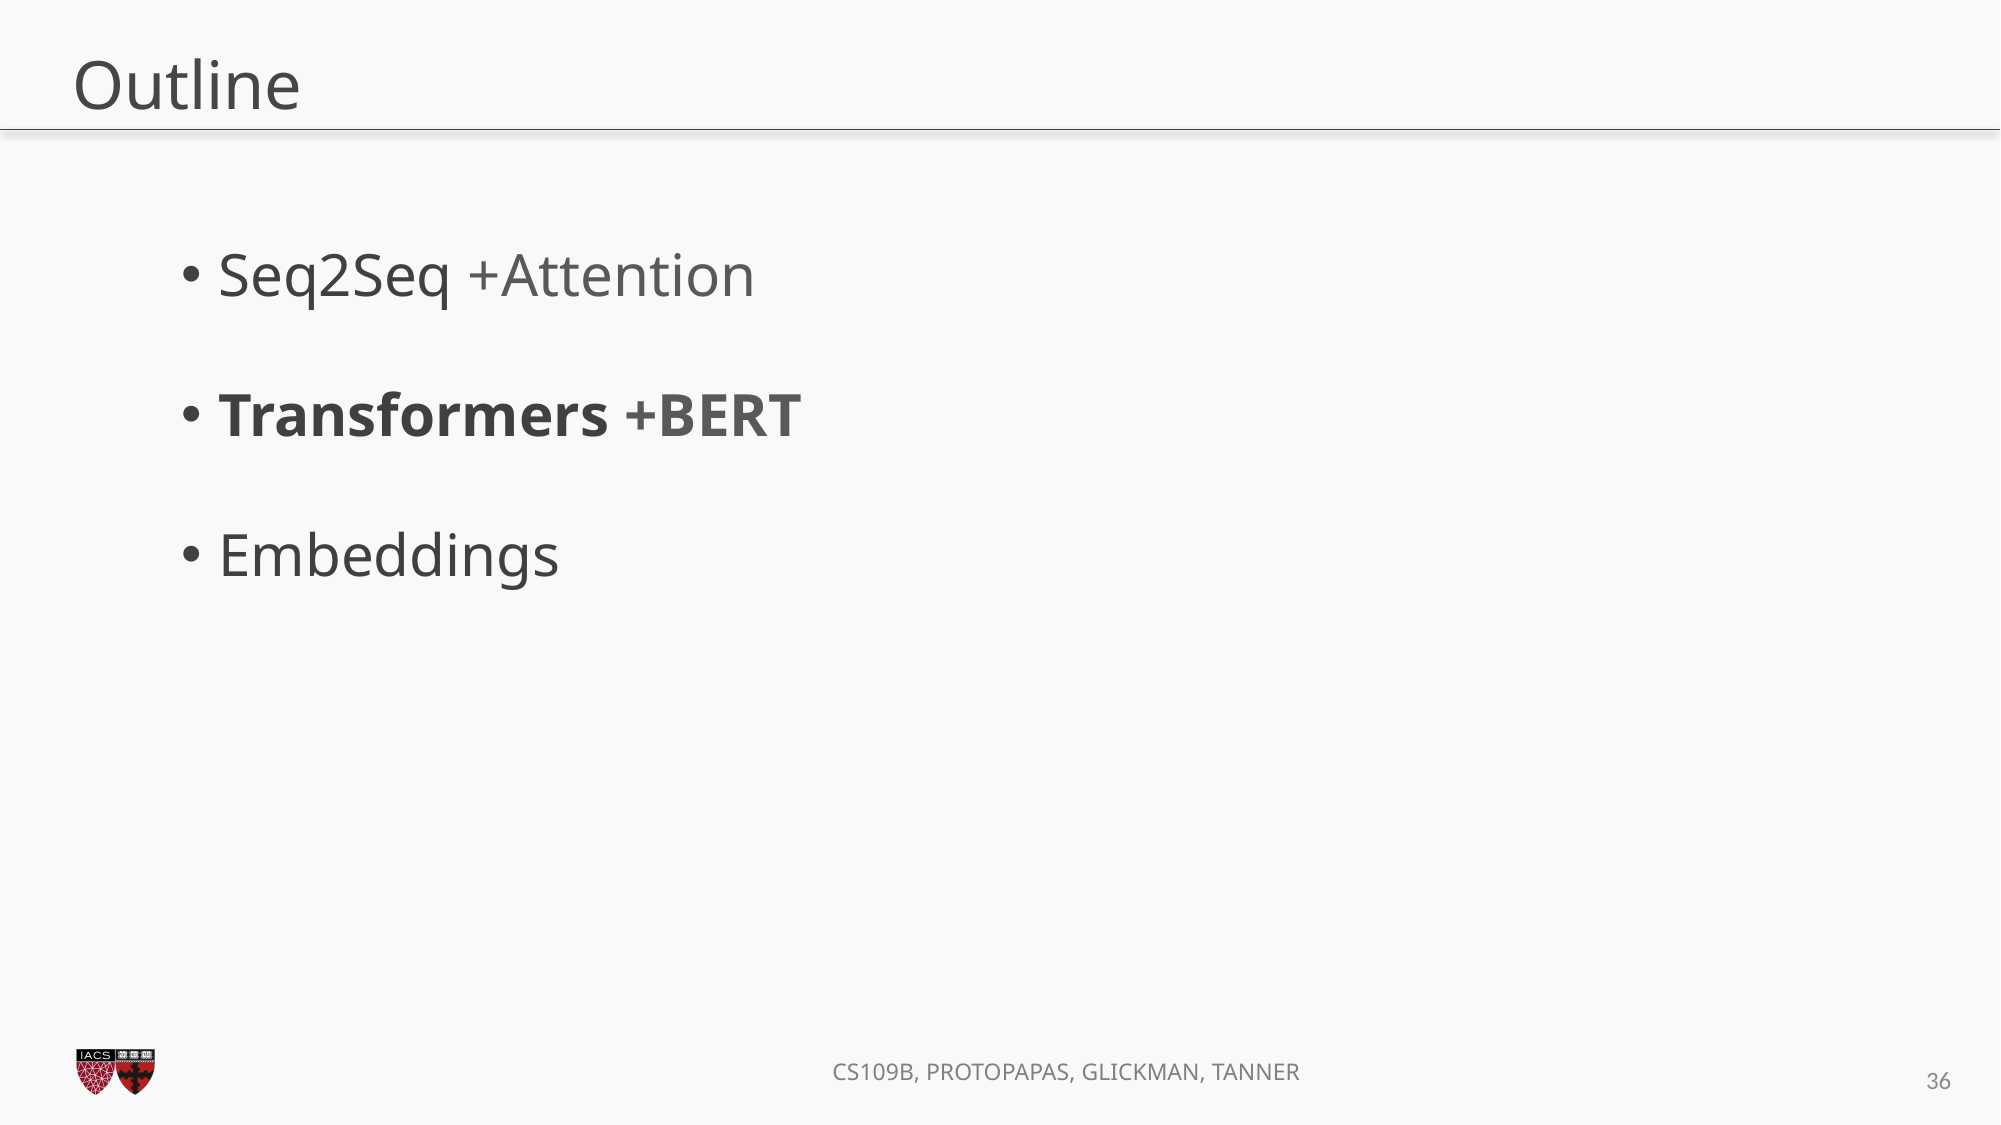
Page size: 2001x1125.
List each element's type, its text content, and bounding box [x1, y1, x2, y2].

slide_number 36 [1500, 1050, 1967, 1110]
picture [75, 1049, 155, 1095]
text_box Seq2Seq +Attention Transformers +BERT Embeddings [166, 162, 1071, 1011]
title Outline [57, 35, 1943, 162]
